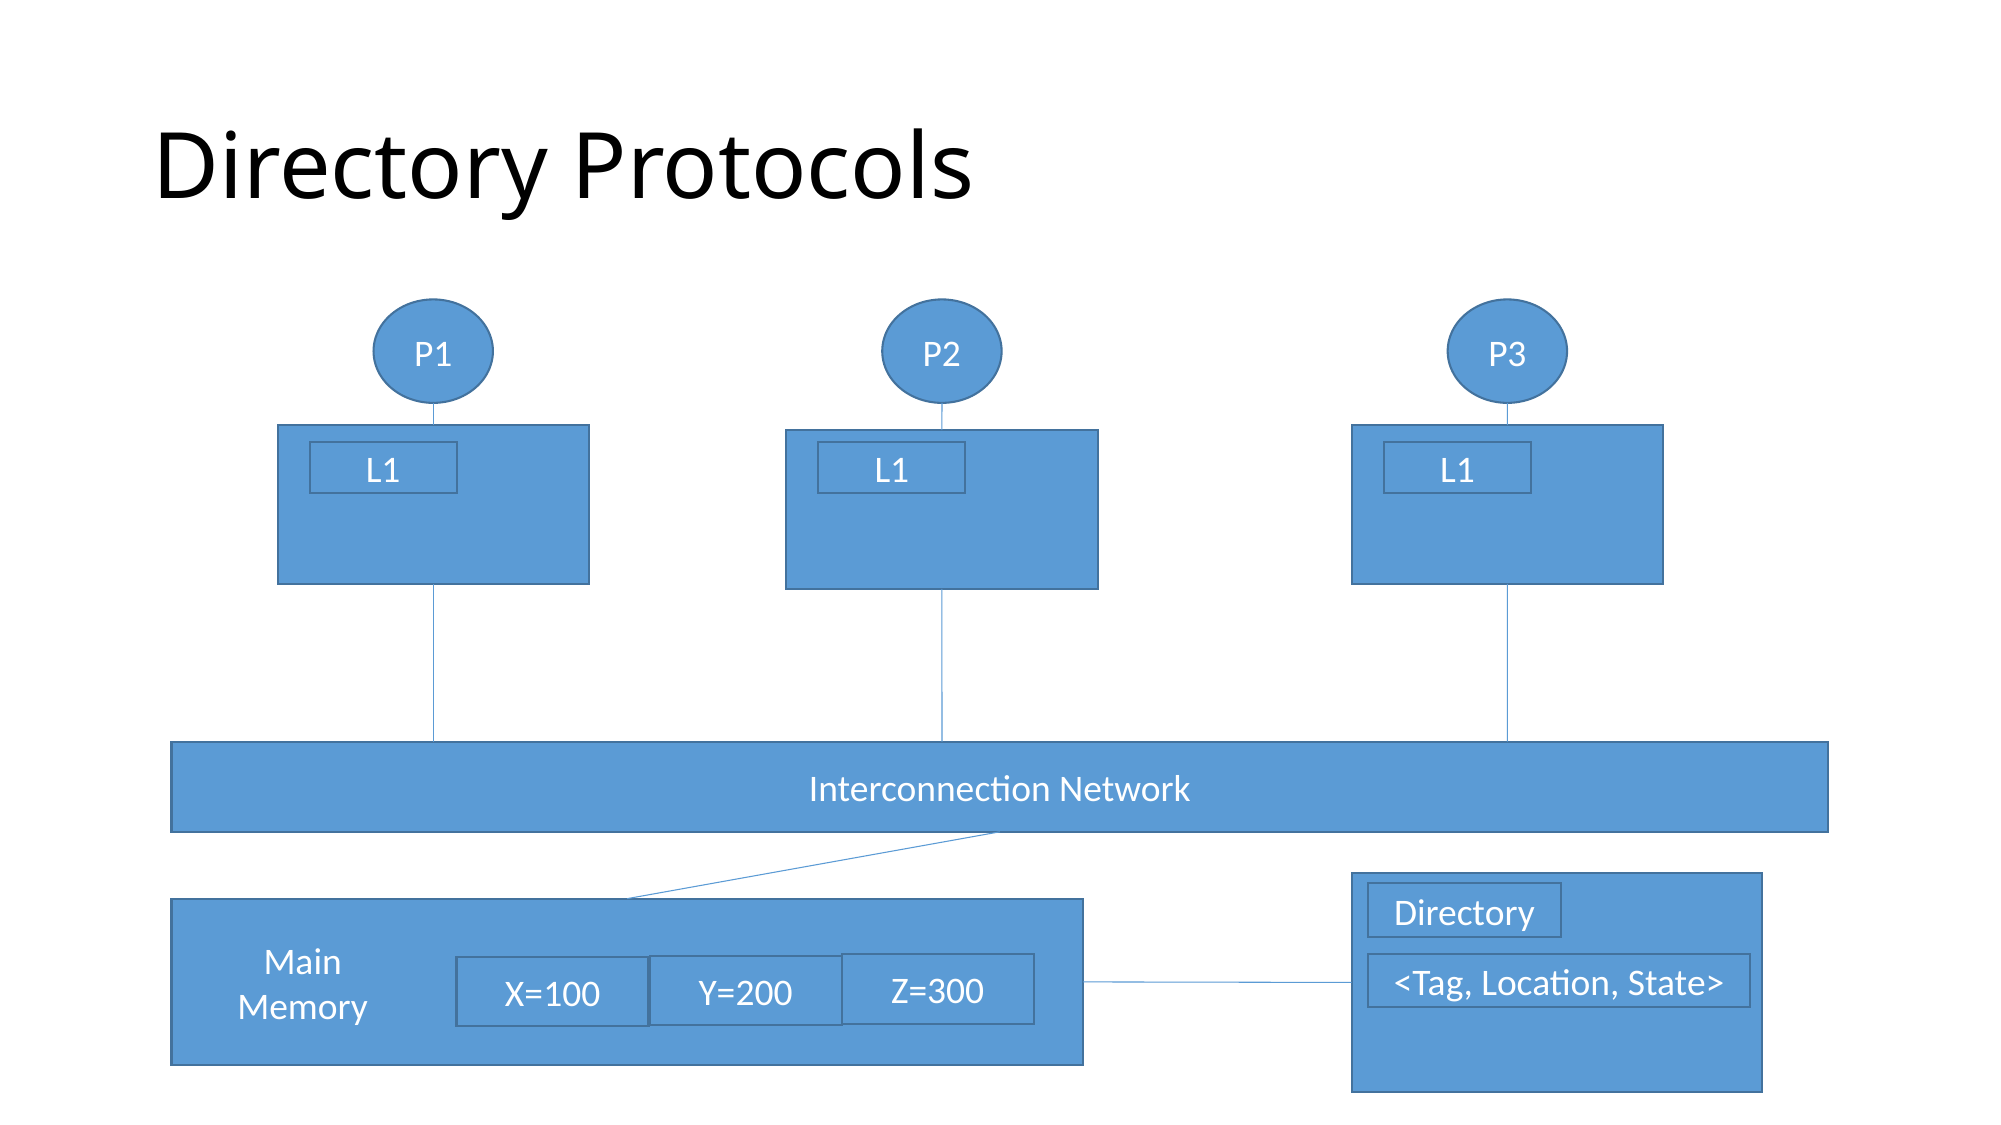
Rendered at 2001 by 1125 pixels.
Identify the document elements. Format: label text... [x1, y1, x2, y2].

text_box [1351, 424, 1664, 585]
text_box Directory [1367, 882, 1562, 938]
text_box L1 [817, 441, 966, 494]
text_box Z=300 [841, 953, 1035, 1025]
text_box L1 [309, 441, 458, 494]
text_box [170, 898, 1084, 1066]
text_box [277, 424, 590, 585]
text_box P3 [1446, 298, 1569, 404]
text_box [627, 831, 1000, 899]
text_box Main Memory [210, 956, 395, 1008]
text_box [785, 429, 1099, 590]
text_box P2 [881, 298, 1003, 404]
text_box L1 [1383, 441, 1532, 494]
text_box X=100 [455, 956, 650, 1027]
text_box P1 [372, 298, 494, 404]
title Directory Protocols [137, 59, 1863, 278]
text_box <Tag, Location, State> [1367, 953, 1751, 1008]
text_box Interconnection Network [170, 741, 1829, 833]
text_box Y=200 [649, 955, 843, 1026]
text_box [1351, 872, 1763, 1093]
